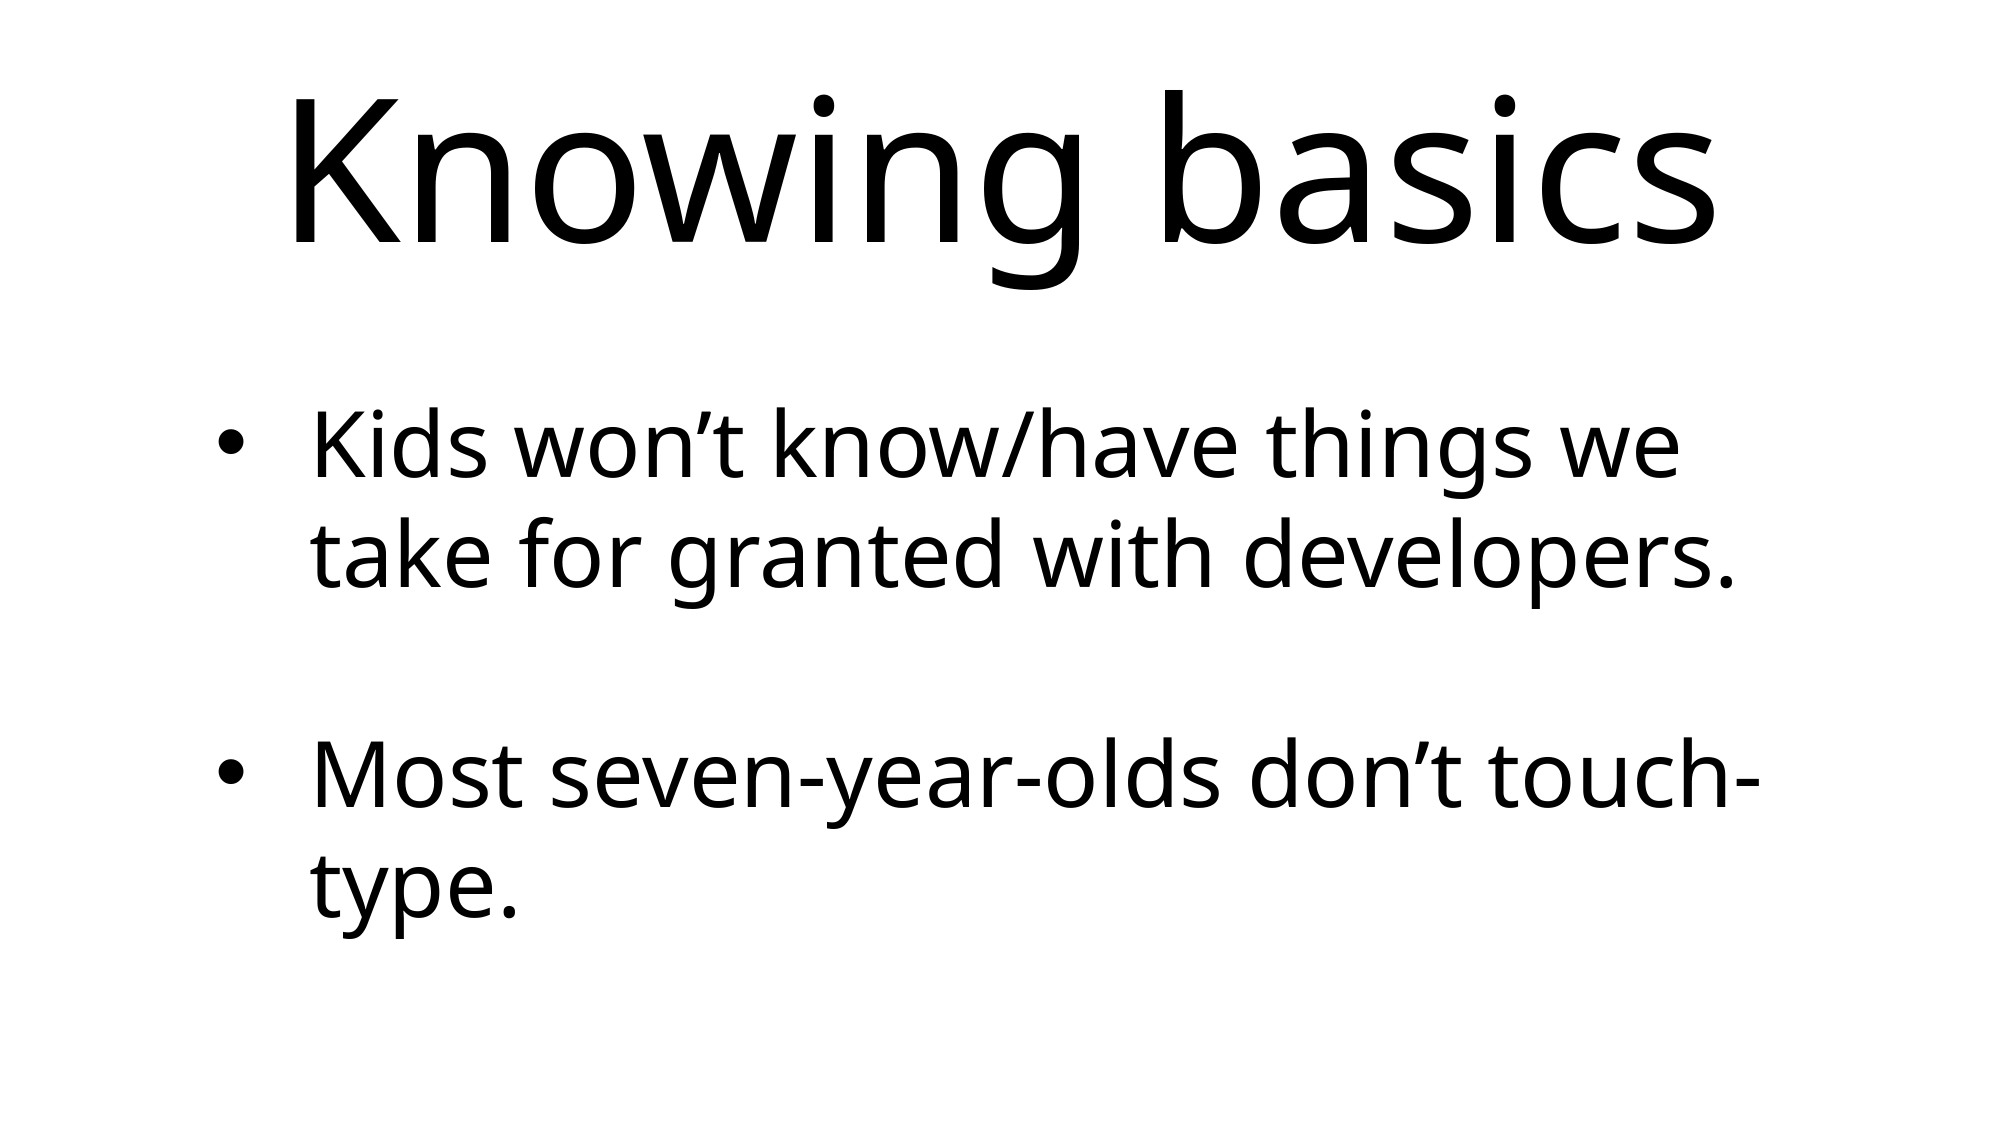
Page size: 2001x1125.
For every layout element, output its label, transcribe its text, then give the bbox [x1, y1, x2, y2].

text_box Kids won’t know/have things we take for granted with developers. Most seven-year-olds don’t touch-type. [200, 378, 1800, 944]
text_box Knowing basics [262, 34, 1739, 290]
